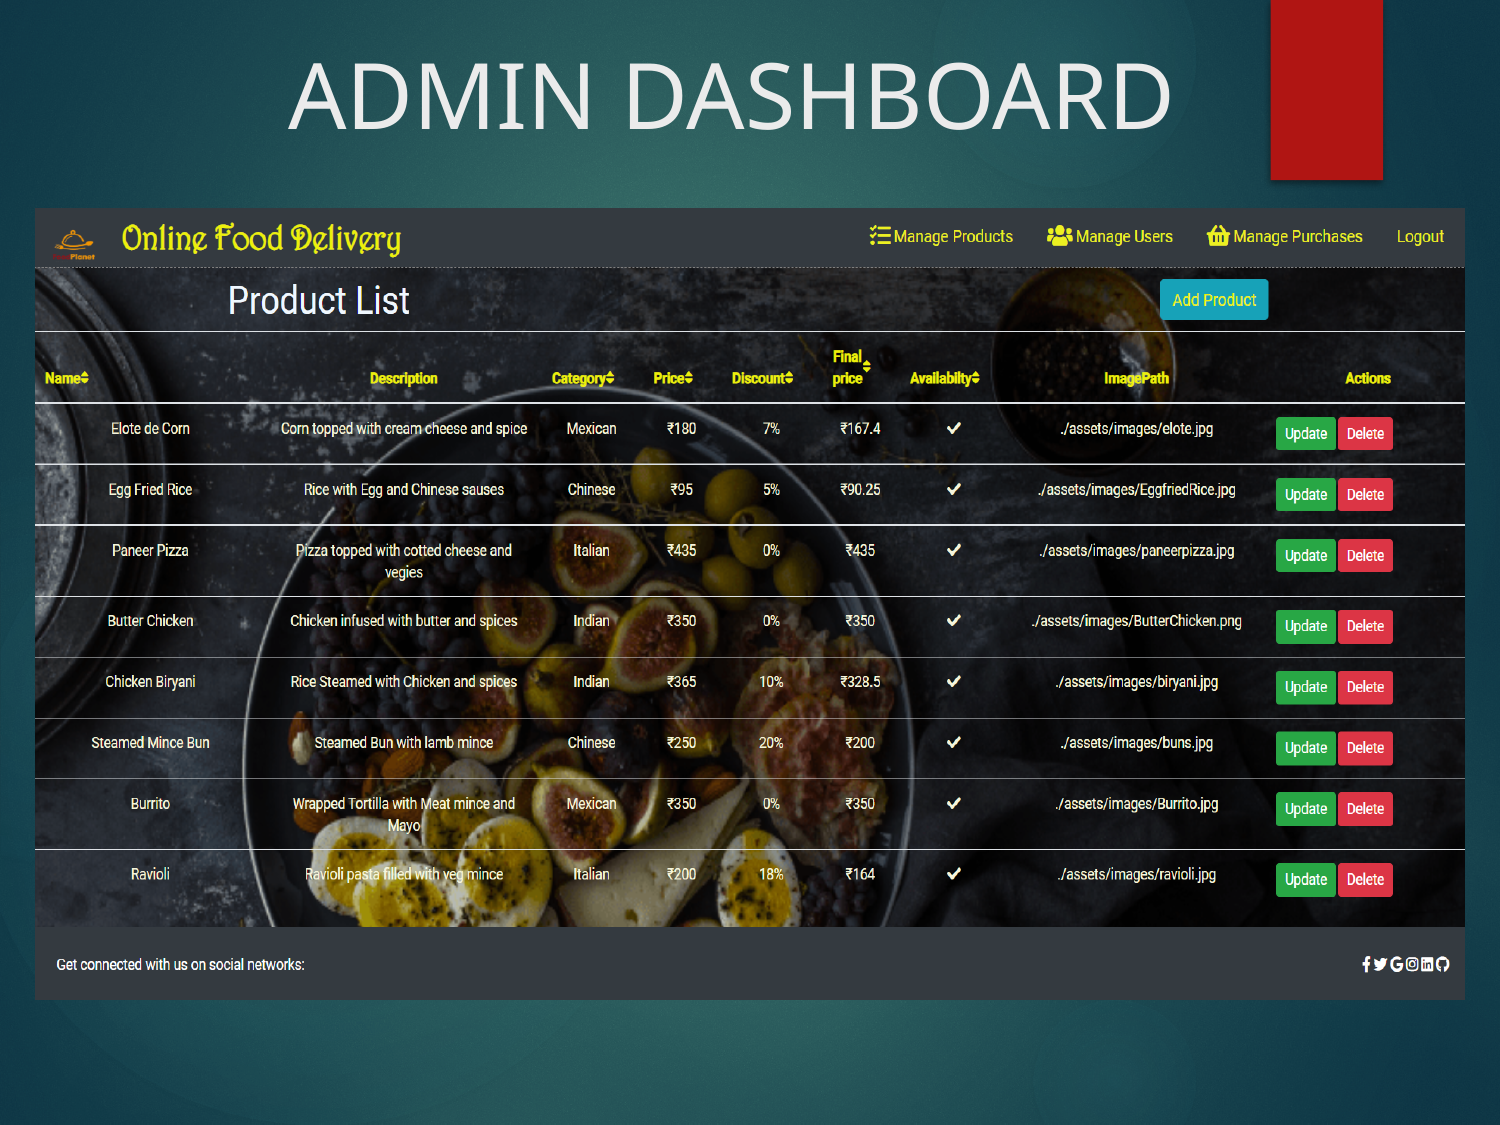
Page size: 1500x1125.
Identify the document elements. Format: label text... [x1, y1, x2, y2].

picture [35, 207, 1465, 1000]
title ADMIN DASHBOARD [0, 30, 1483, 304]
